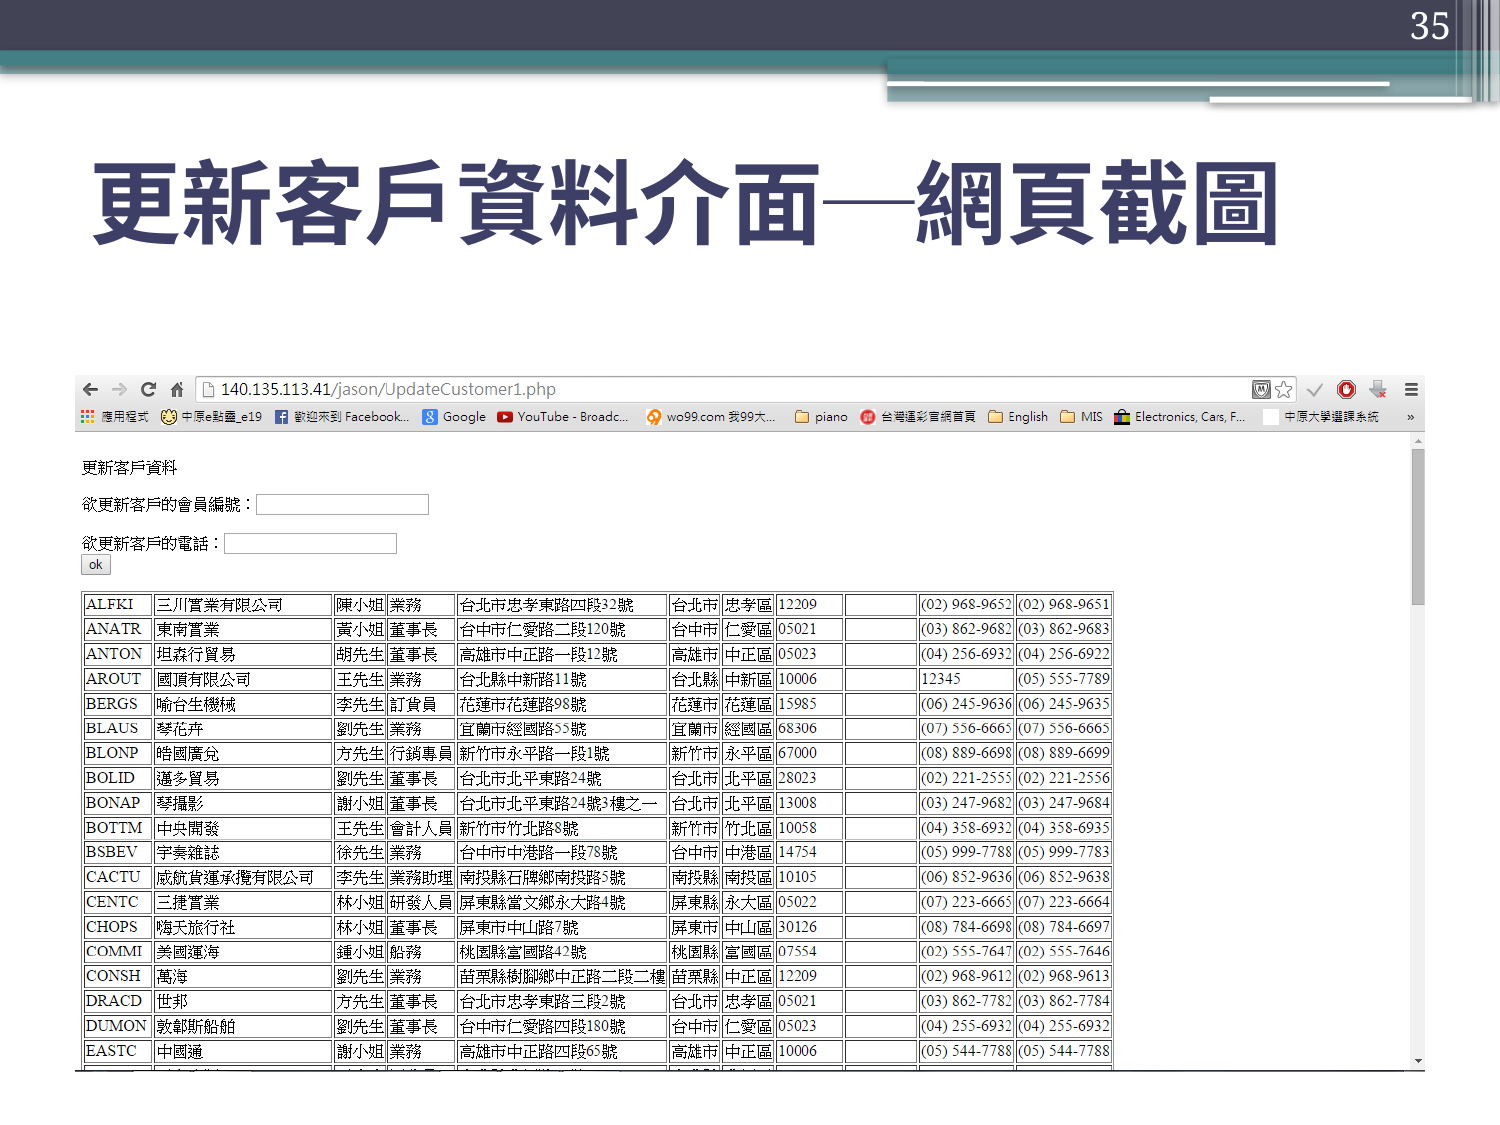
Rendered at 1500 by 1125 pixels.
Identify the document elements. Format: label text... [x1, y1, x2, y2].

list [74, 375, 1426, 1073]
title 更新客戶資料介面─網頁截圖 [75, 113, 1425, 289]
slide_number 35 [1341, 0, 1466, 61]
